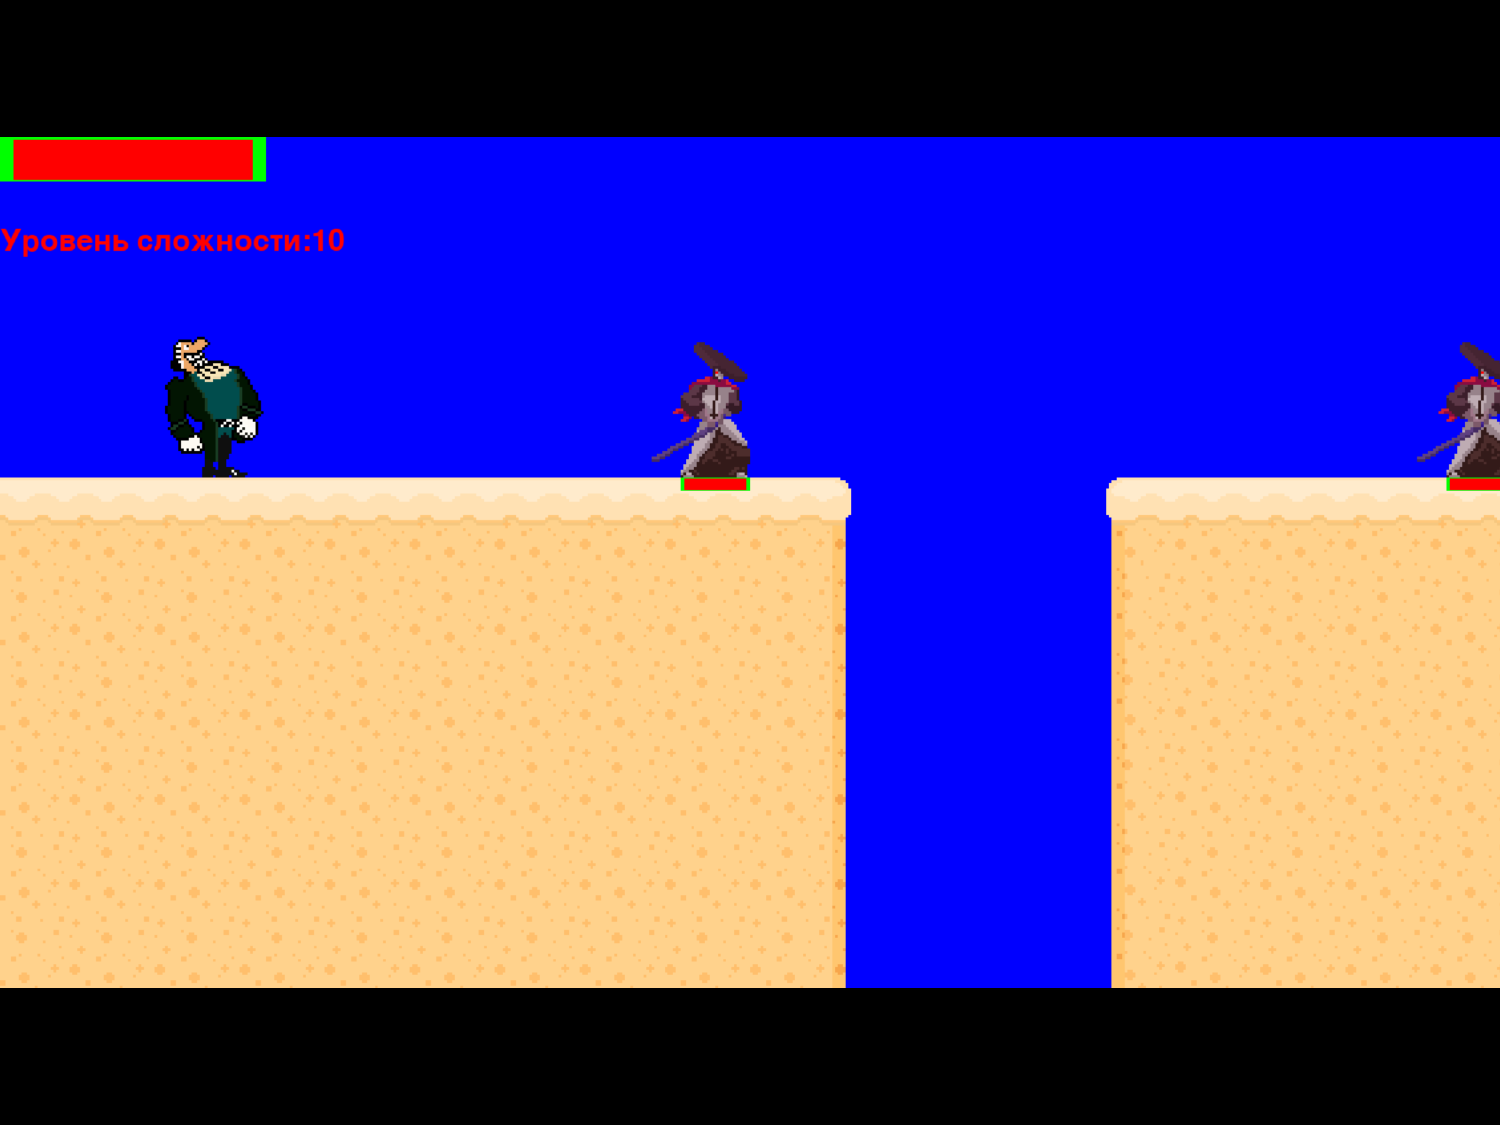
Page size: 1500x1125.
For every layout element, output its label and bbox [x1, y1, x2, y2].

picture [0, 136, 1500, 988]
